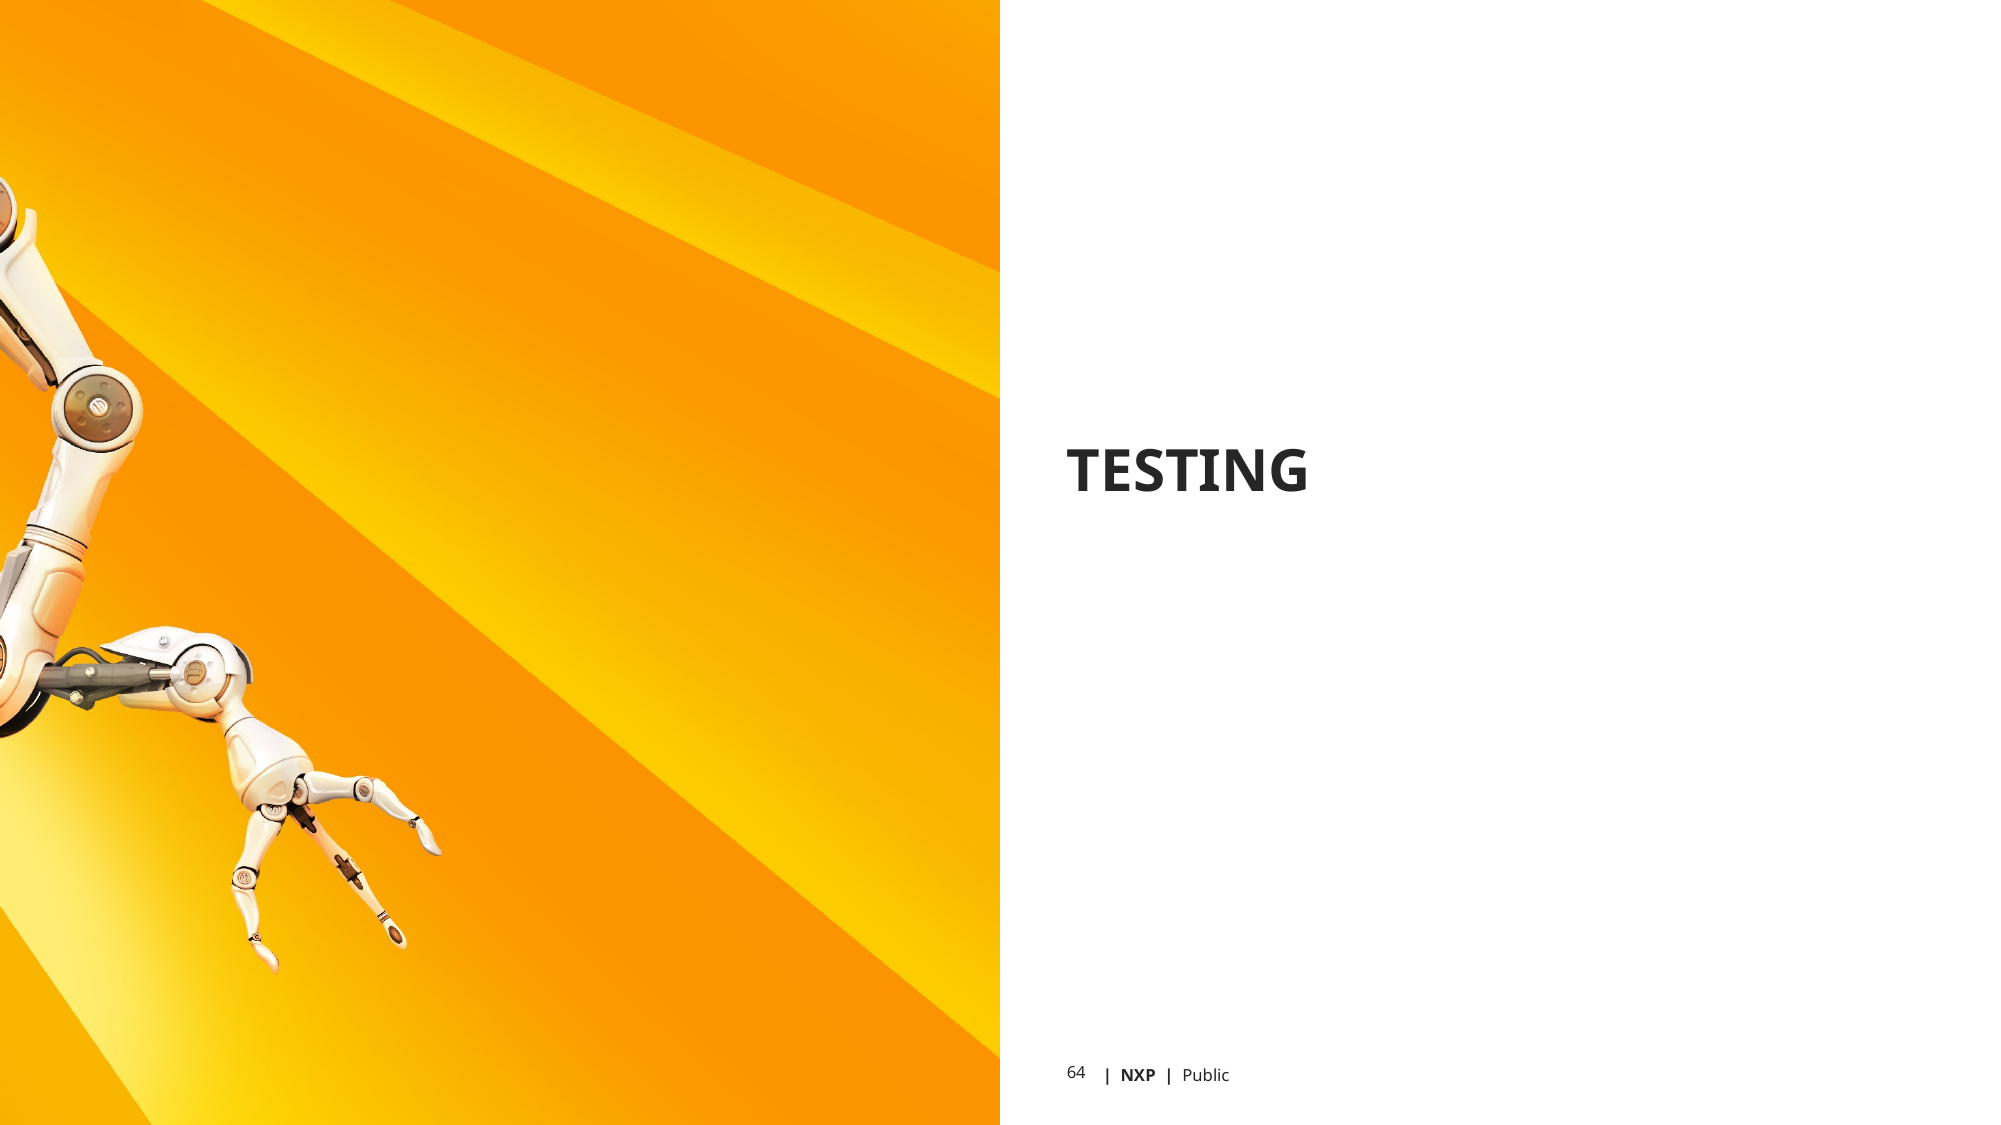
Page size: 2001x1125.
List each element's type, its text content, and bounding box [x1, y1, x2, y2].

picture [0, 0, 1000, 1125]
title TESTING [1066, 263, 1959, 503]
